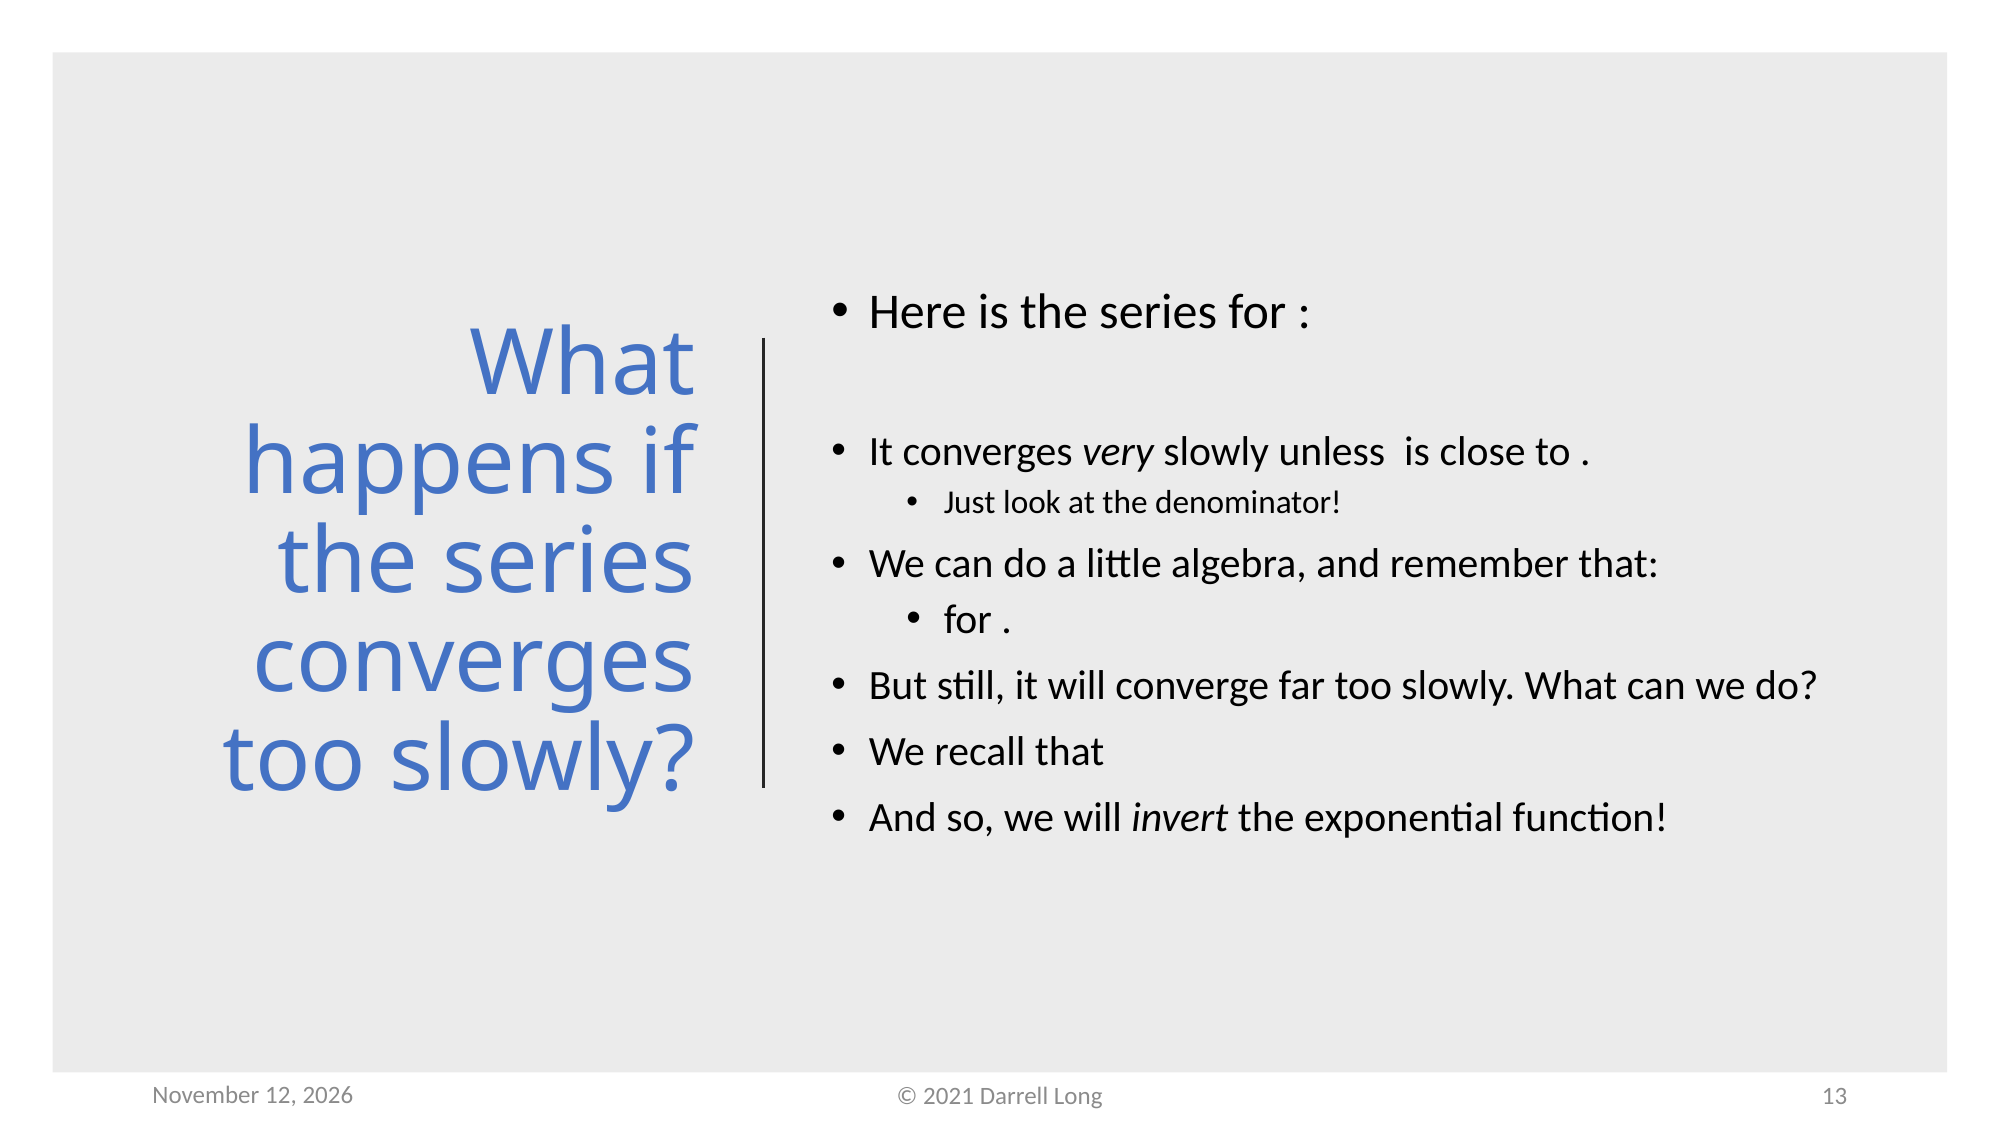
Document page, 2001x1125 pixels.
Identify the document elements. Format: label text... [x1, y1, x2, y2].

text_box [52, 51, 1948, 1073]
footer © 2021 Darrell Long [662, 1064, 1338, 1125]
title What happens if the series converges too slowly? [137, 158, 711, 967]
slide_number 13 [1412, 1064, 1863, 1125]
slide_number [137, 1063, 588, 1124]
